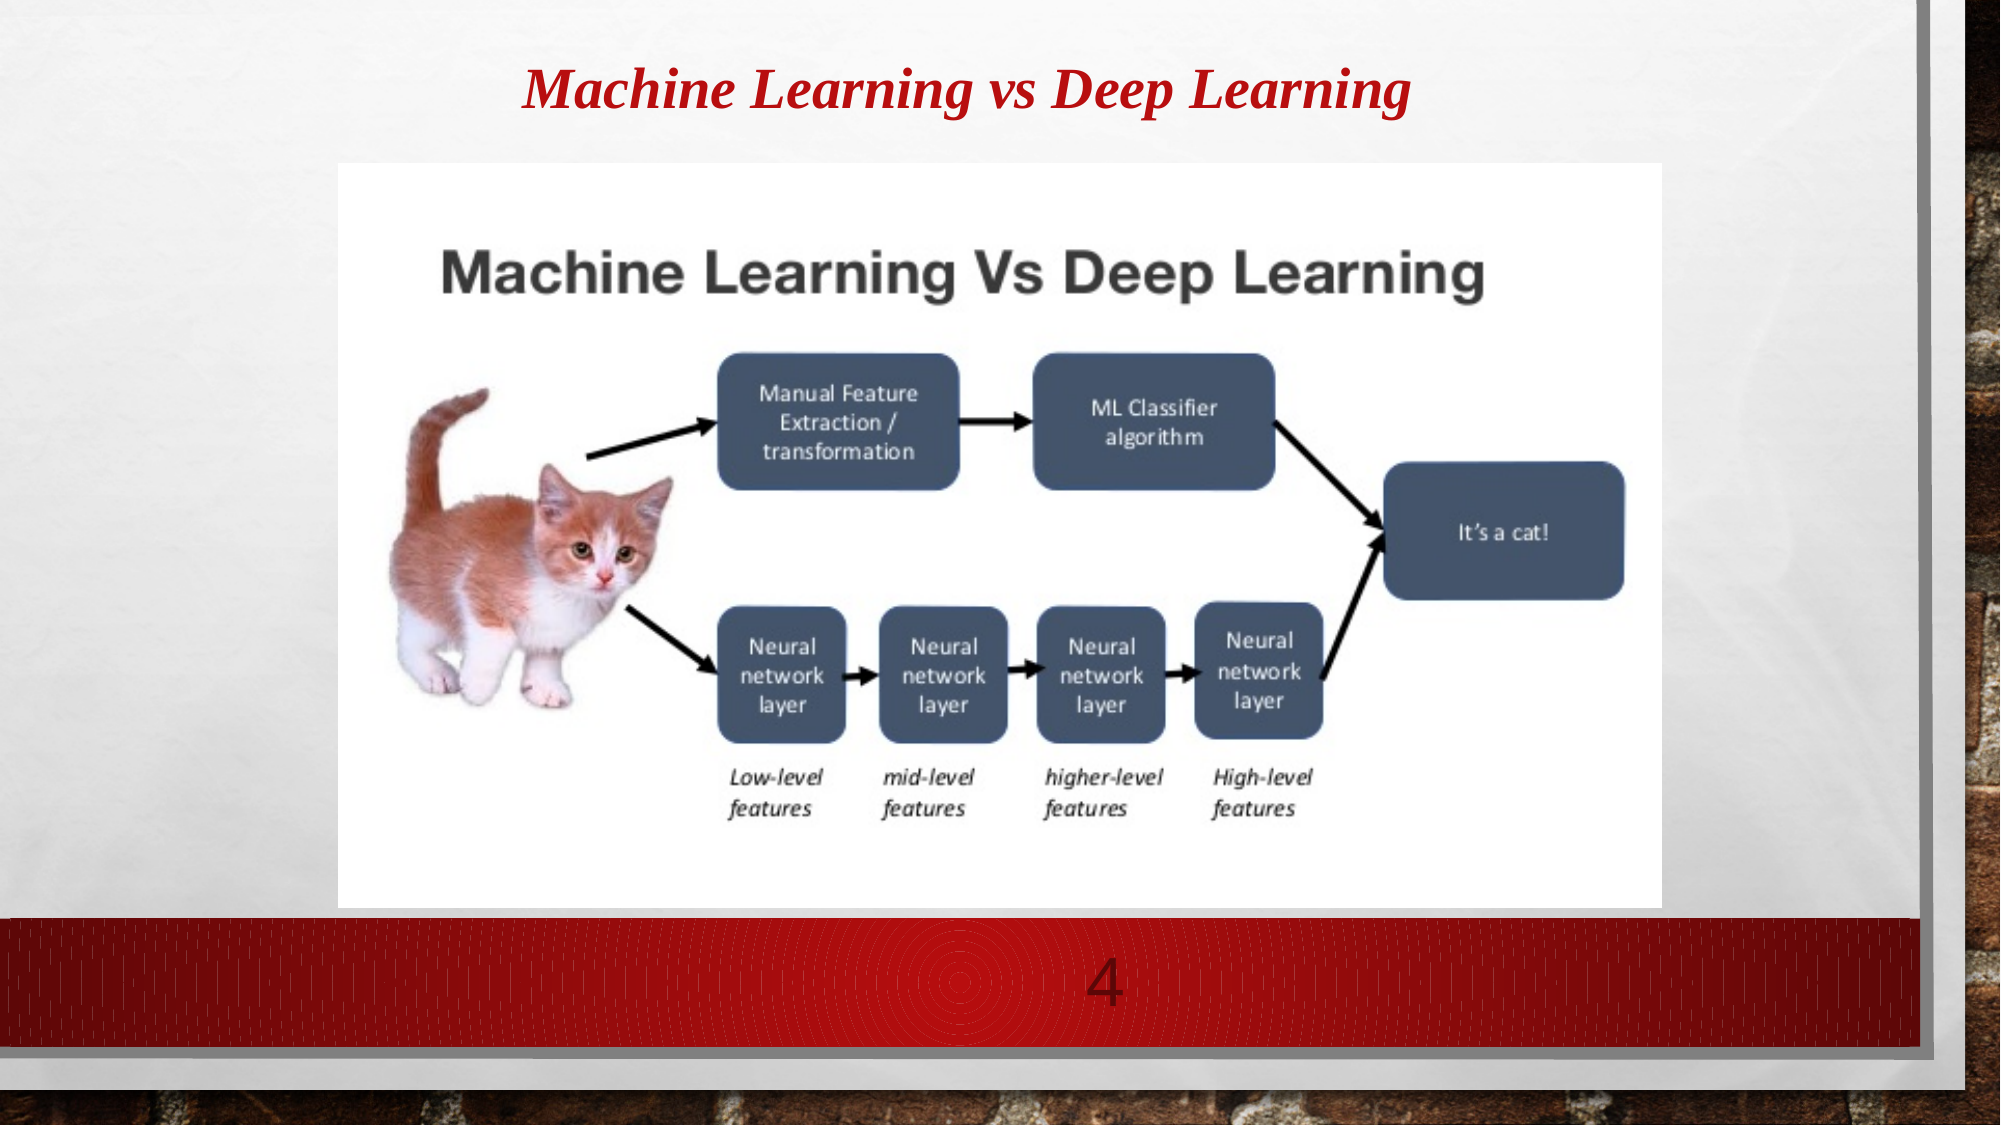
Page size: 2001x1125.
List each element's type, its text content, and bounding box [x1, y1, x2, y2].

slide_number 4 [1031, 944, 1181, 1027]
picture [0, 0, 2000, 1125]
title Machine Learning vs Deep Learning [115, 45, 1821, 134]
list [337, 162, 1663, 909]
